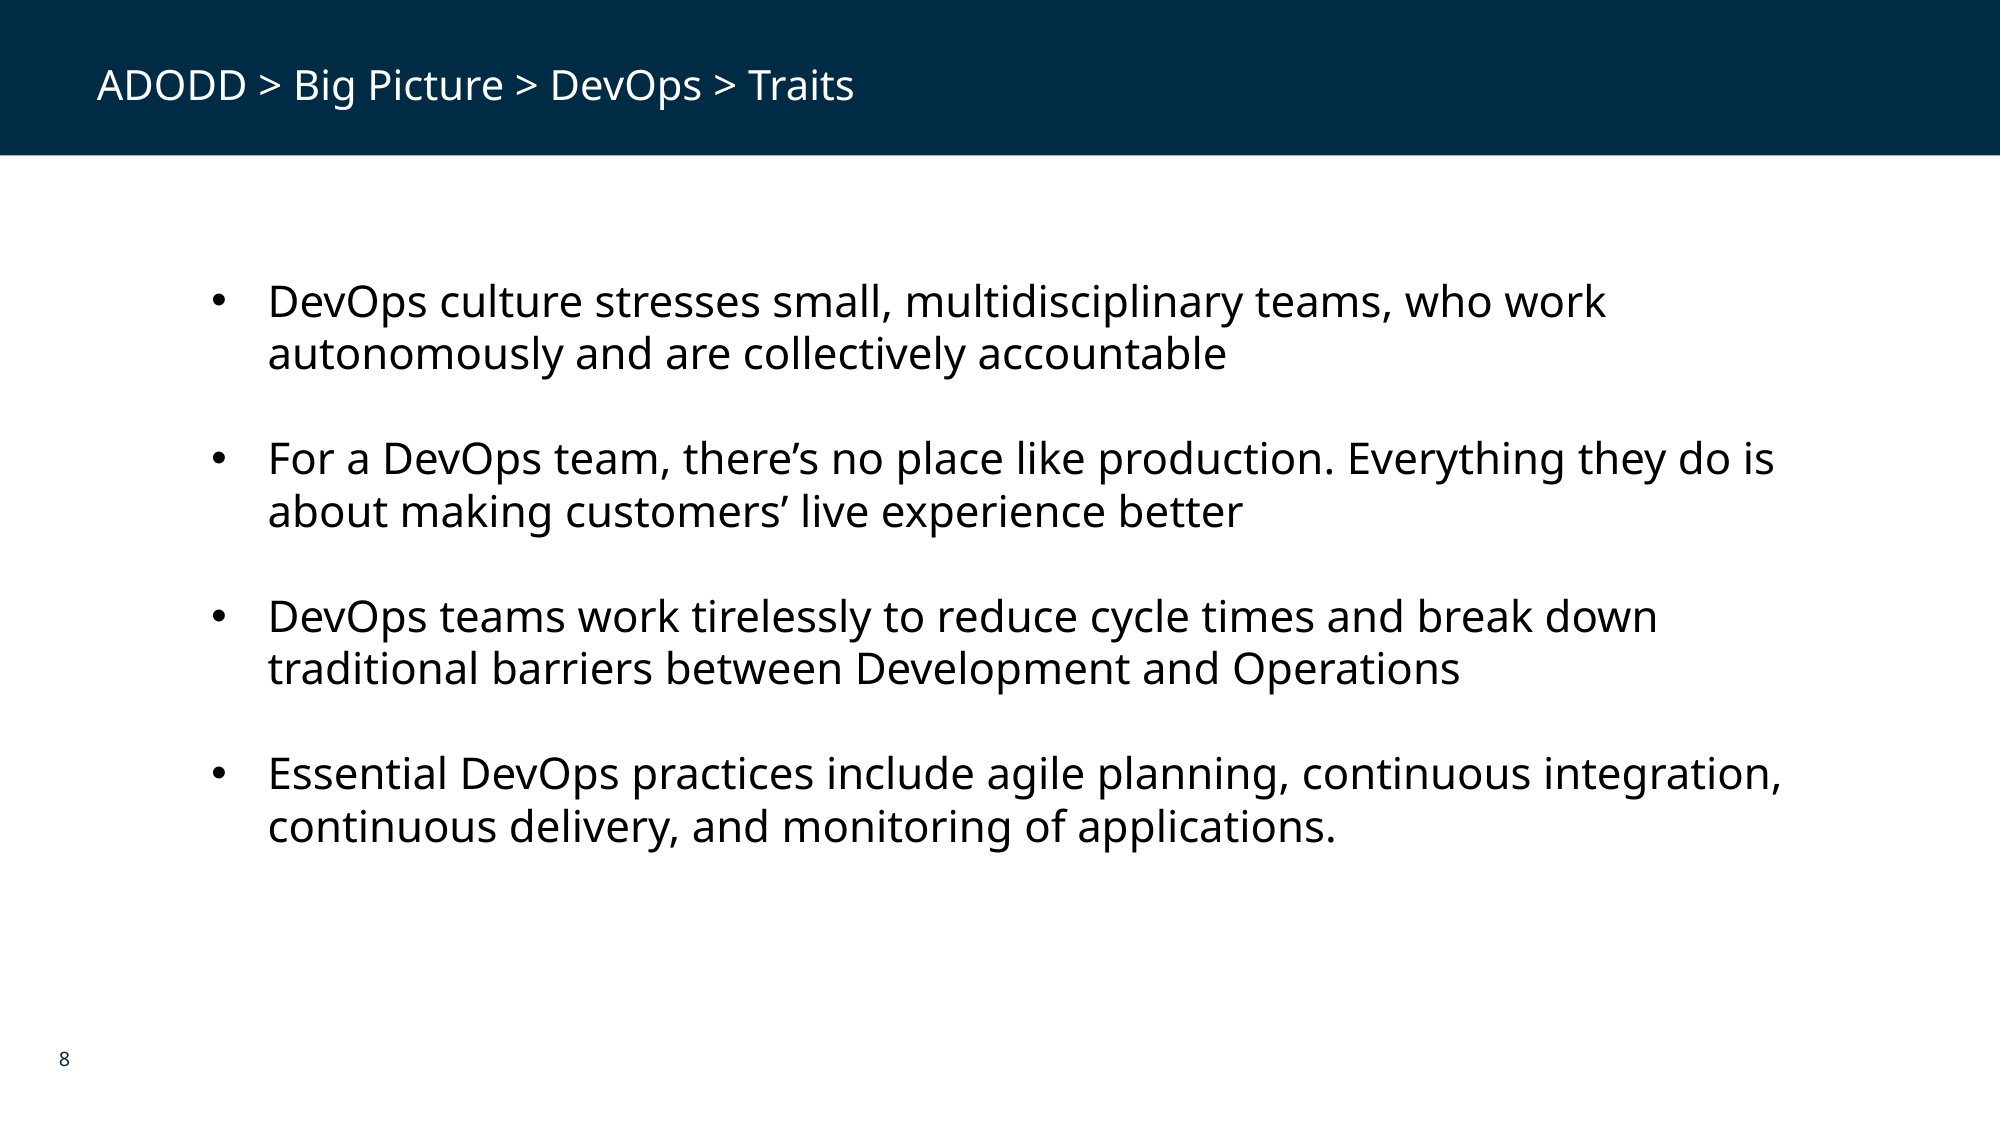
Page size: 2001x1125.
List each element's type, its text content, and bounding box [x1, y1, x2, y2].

text_box DevOps culture stresses small, multidisciplinary teams, who work autonomously and are collectively accountable For a DevOps team, there’s no place like production. Everything they do is about making customers’ live experience better DevOps teams work tirelessly to reduce cycle times and break down traditional barriers between Development and Operations Essential DevOps practices include agile planning, continuous integration, continuous delivery, and monitoring of applications. [211, 273, 1789, 966]
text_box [0, 0, 2000, 156]
